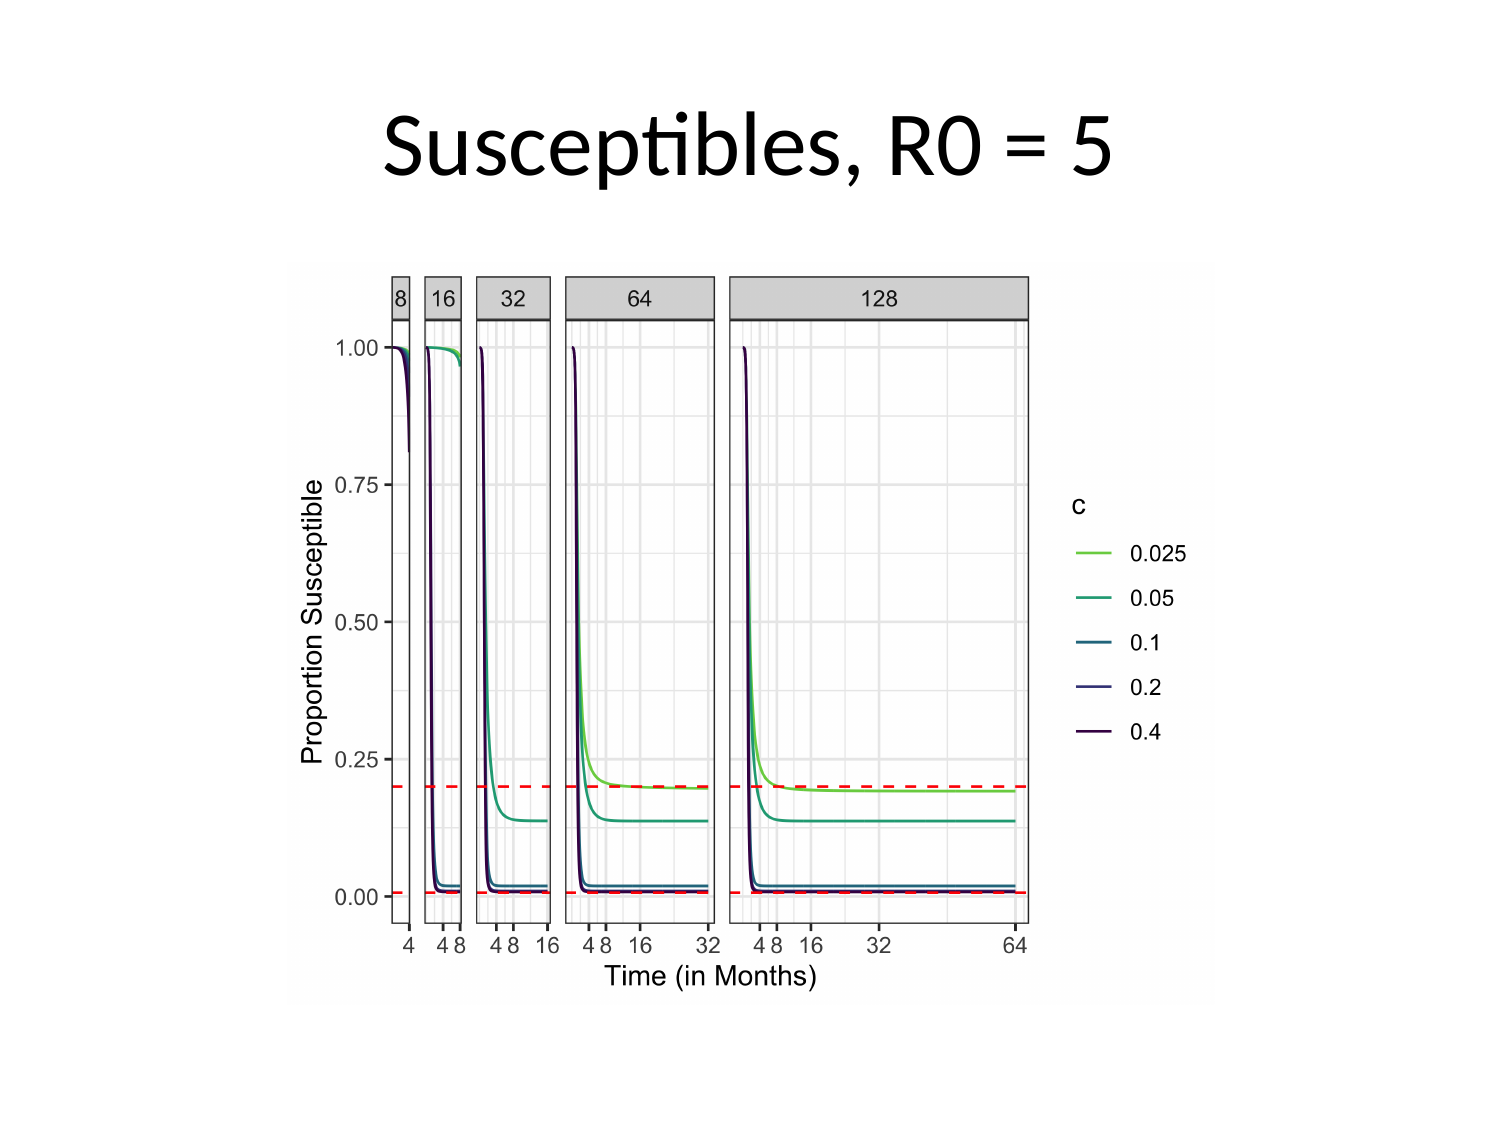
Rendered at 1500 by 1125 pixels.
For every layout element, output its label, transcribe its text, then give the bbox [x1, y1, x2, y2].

picture [287, 262, 1215, 1005]
title Susceptibles, R0 = 5 [75, 45, 1425, 233]
